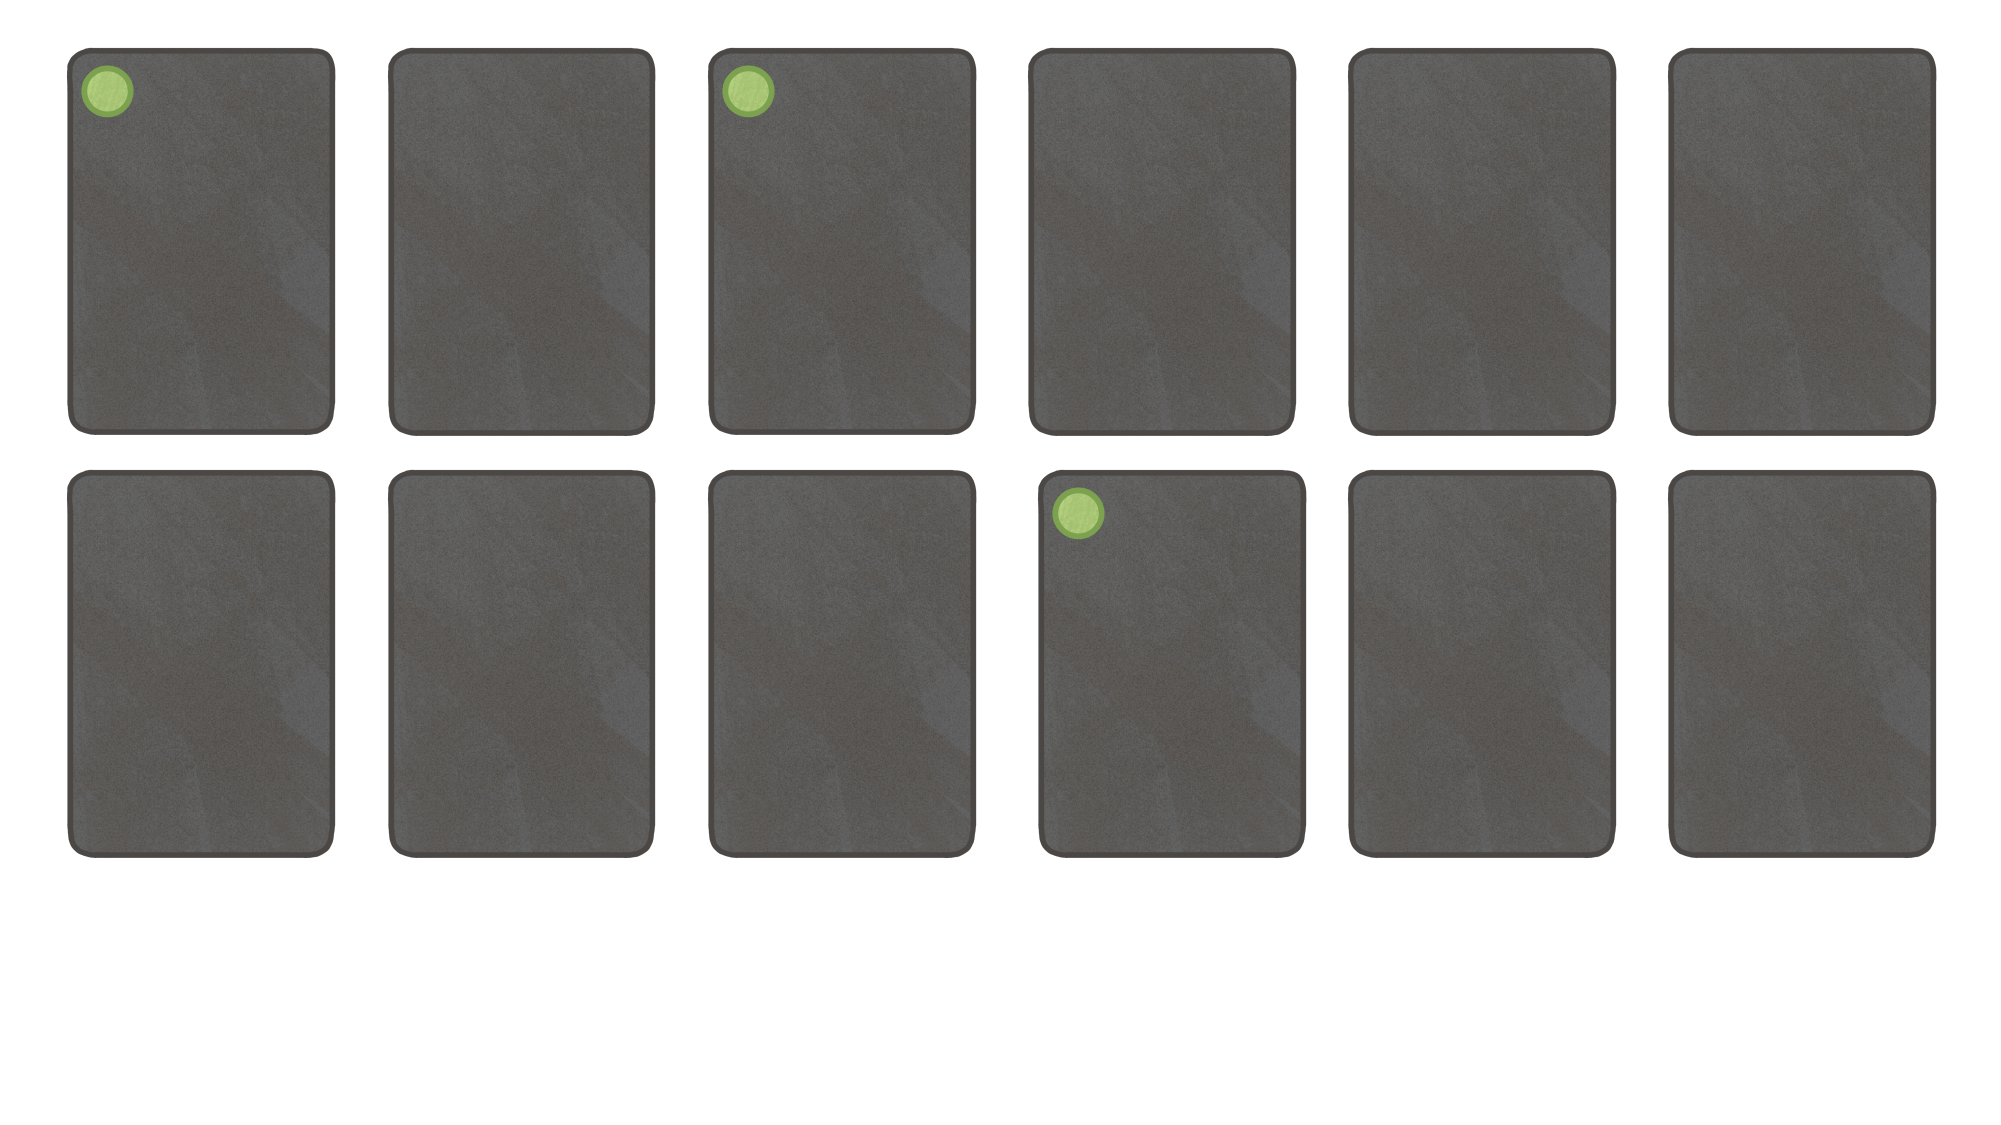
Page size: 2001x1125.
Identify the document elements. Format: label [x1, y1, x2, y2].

picture [691, 29, 993, 875]
picture [1332, 29, 1634, 875]
picture [371, 29, 673, 875]
picture [1011, 29, 1324, 875]
picture [51, 29, 353, 875]
picture [1652, 29, 1954, 875]
